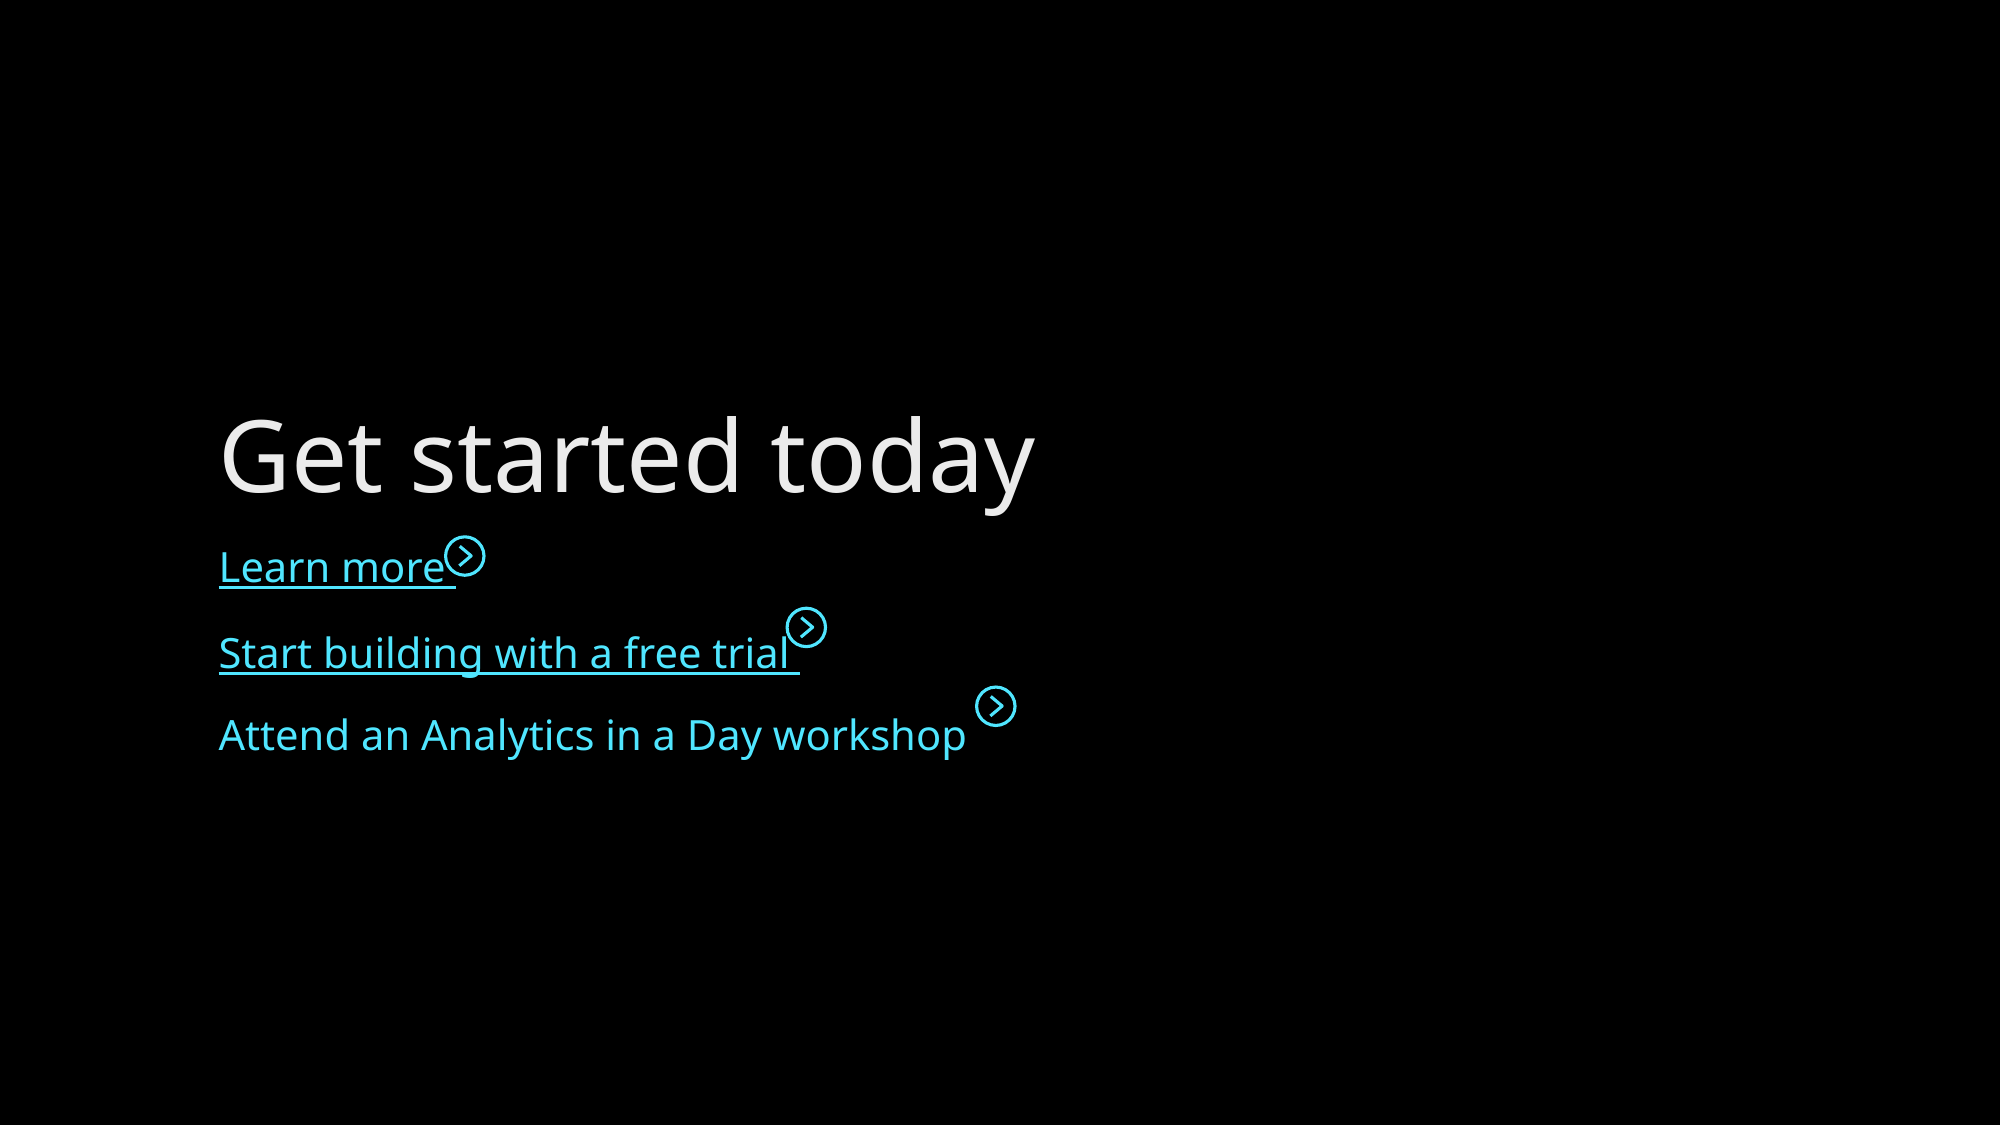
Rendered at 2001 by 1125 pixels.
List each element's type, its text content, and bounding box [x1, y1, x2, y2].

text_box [786, 607, 826, 647]
title Get started today Learn more Start building with a free trial Attend an Analytics in a Day workshop [218, 332, 1616, 869]
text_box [976, 686, 1016, 726]
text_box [445, 536, 485, 576]
